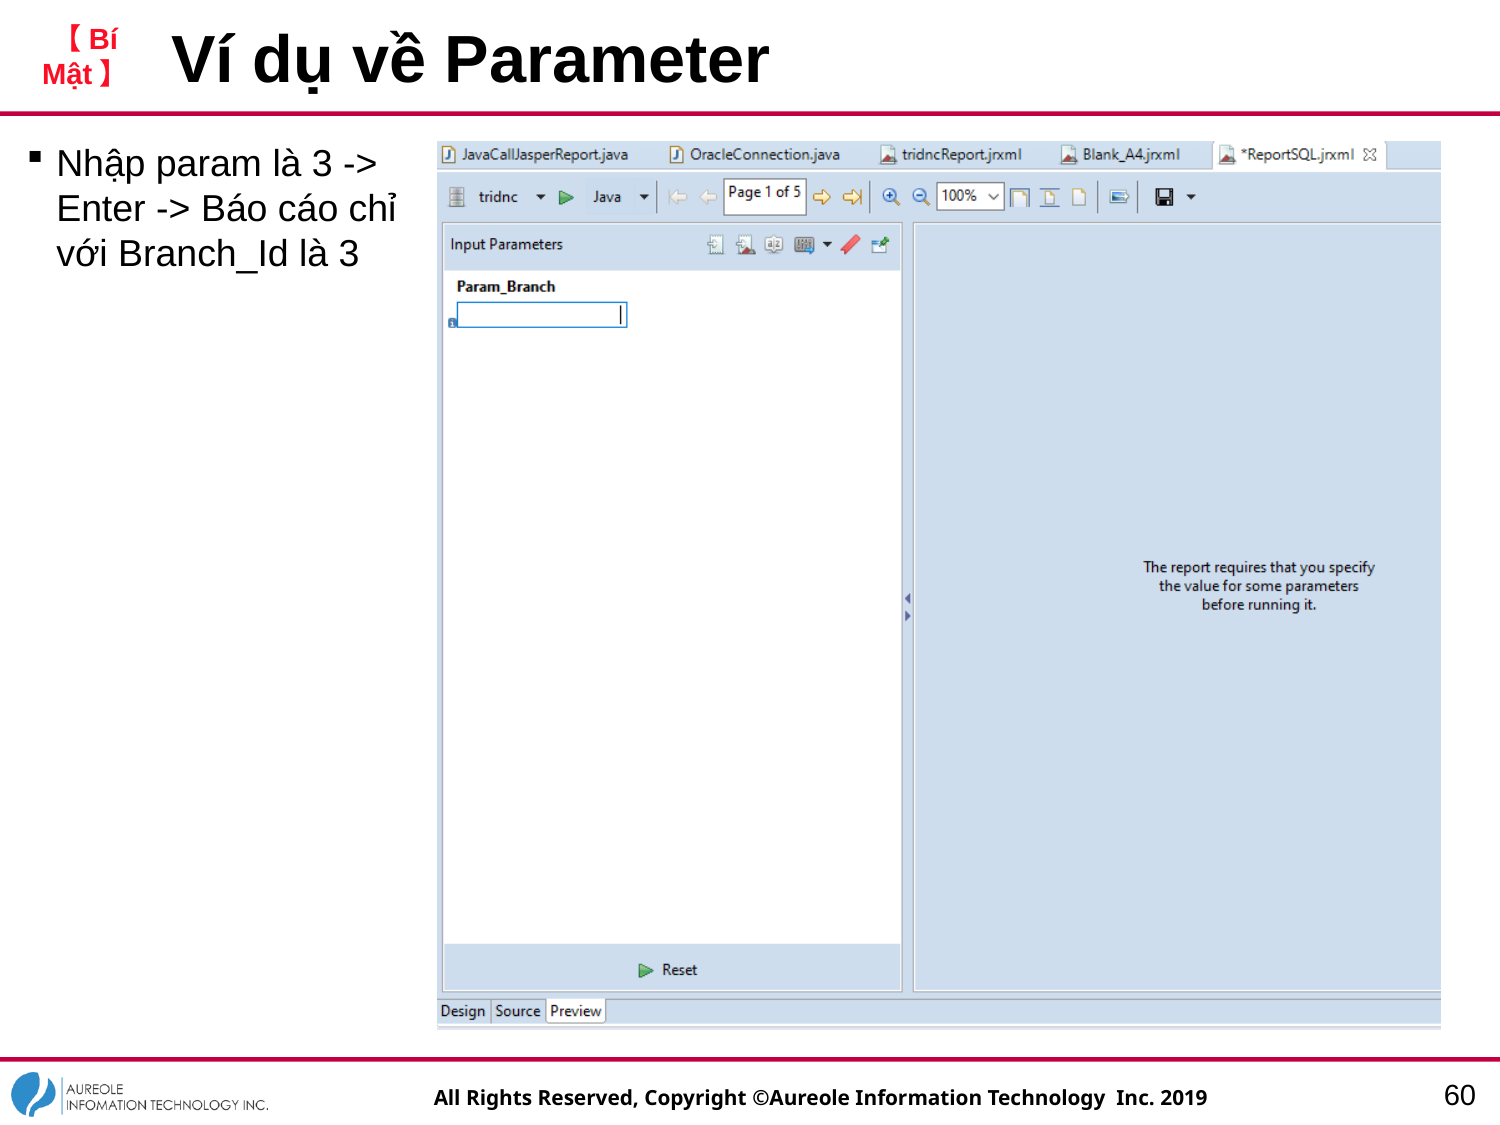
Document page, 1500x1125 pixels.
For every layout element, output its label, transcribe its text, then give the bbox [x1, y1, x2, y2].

title Ví dụ về Parameter [155, 9, 1486, 103]
text_box Nhập param là 3 -> Enter -> Báo cáo chỉ với Branch_Id là 3 [11, 137, 420, 646]
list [436, 141, 1442, 1030]
slide_number 59 [1399, 1068, 1492, 1117]
picture [11, 1072, 268, 1117]
